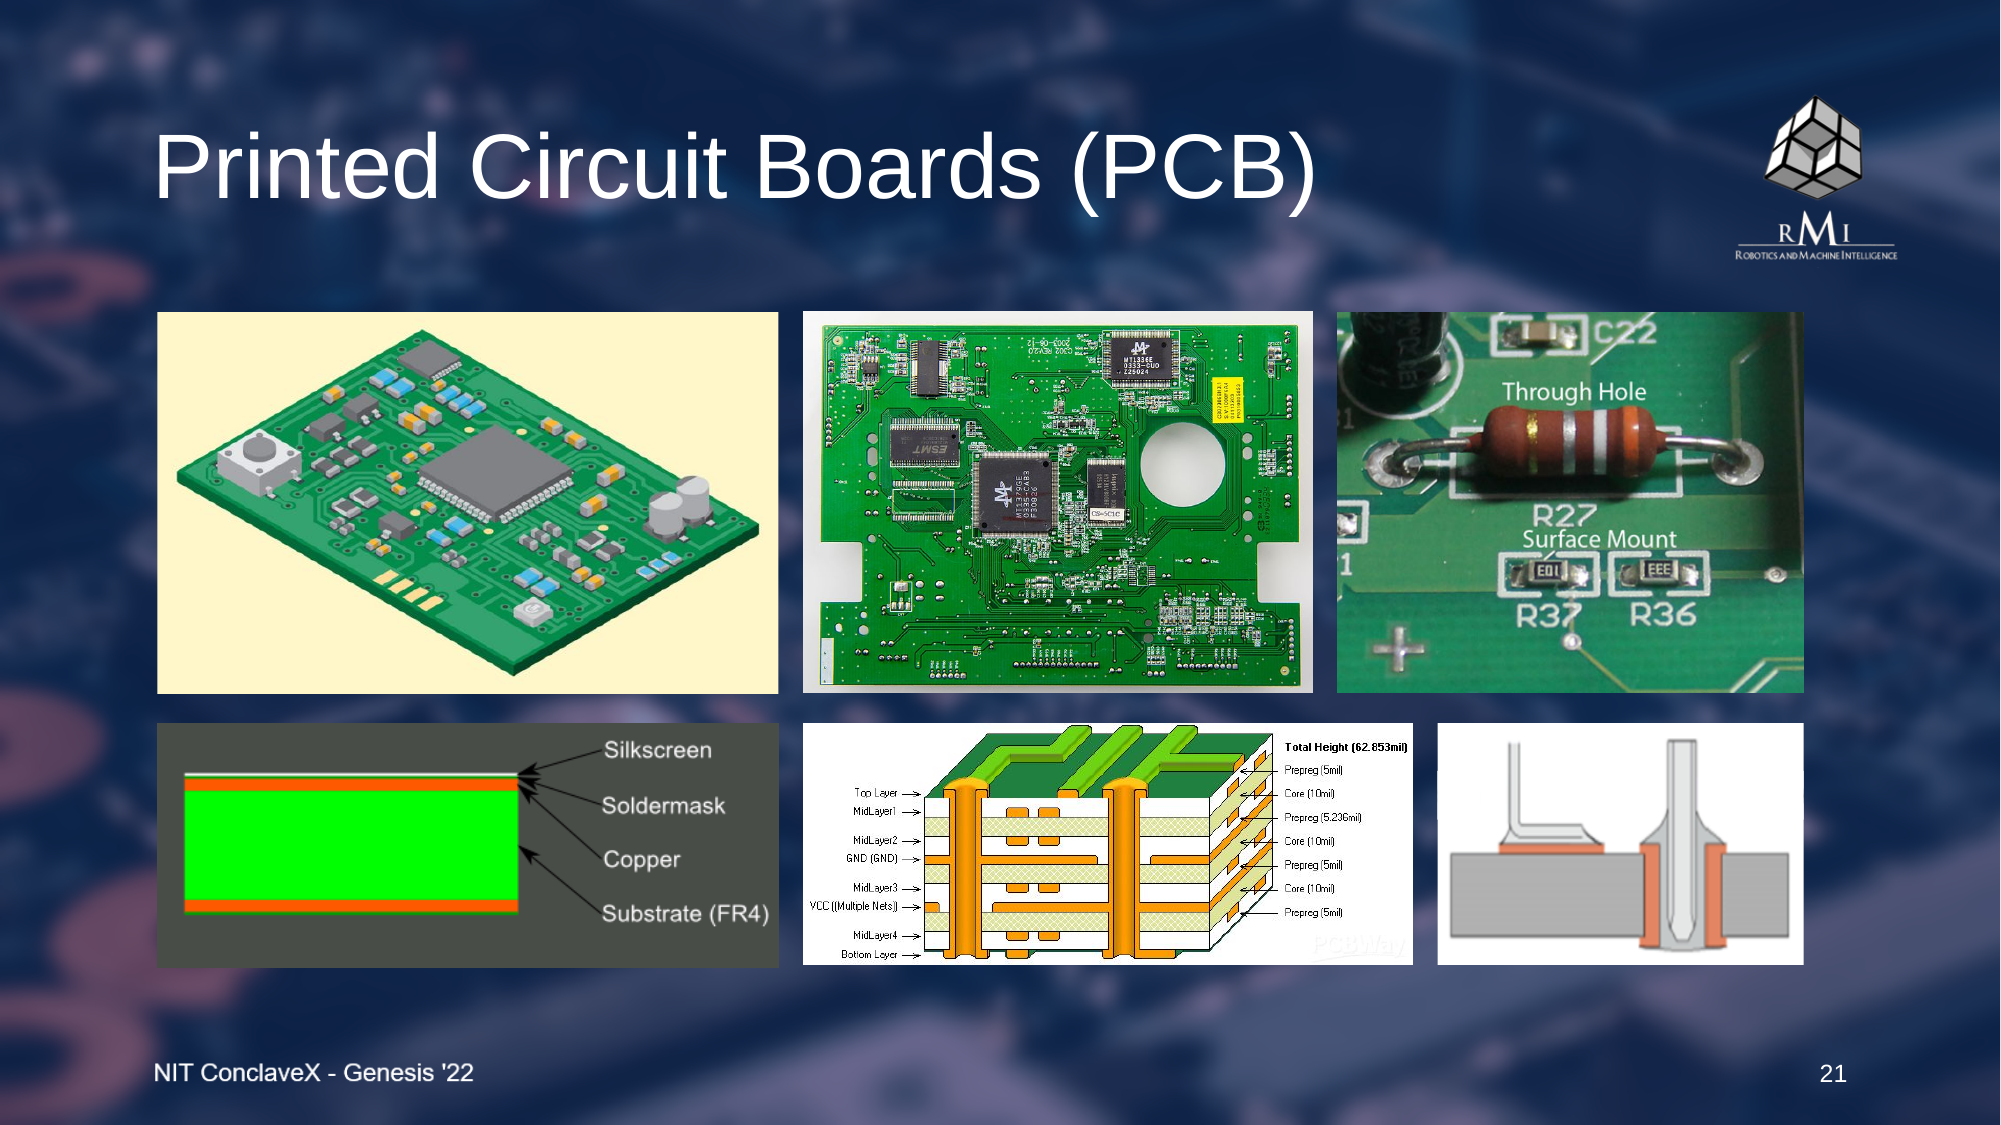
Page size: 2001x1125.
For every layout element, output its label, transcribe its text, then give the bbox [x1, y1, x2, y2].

title Printed Circuit Boards (PCB) [137, 59, 1863, 278]
picture [0, 0, 2001, 1125]
slide_number 21 [1412, 1042, 1863, 1103]
